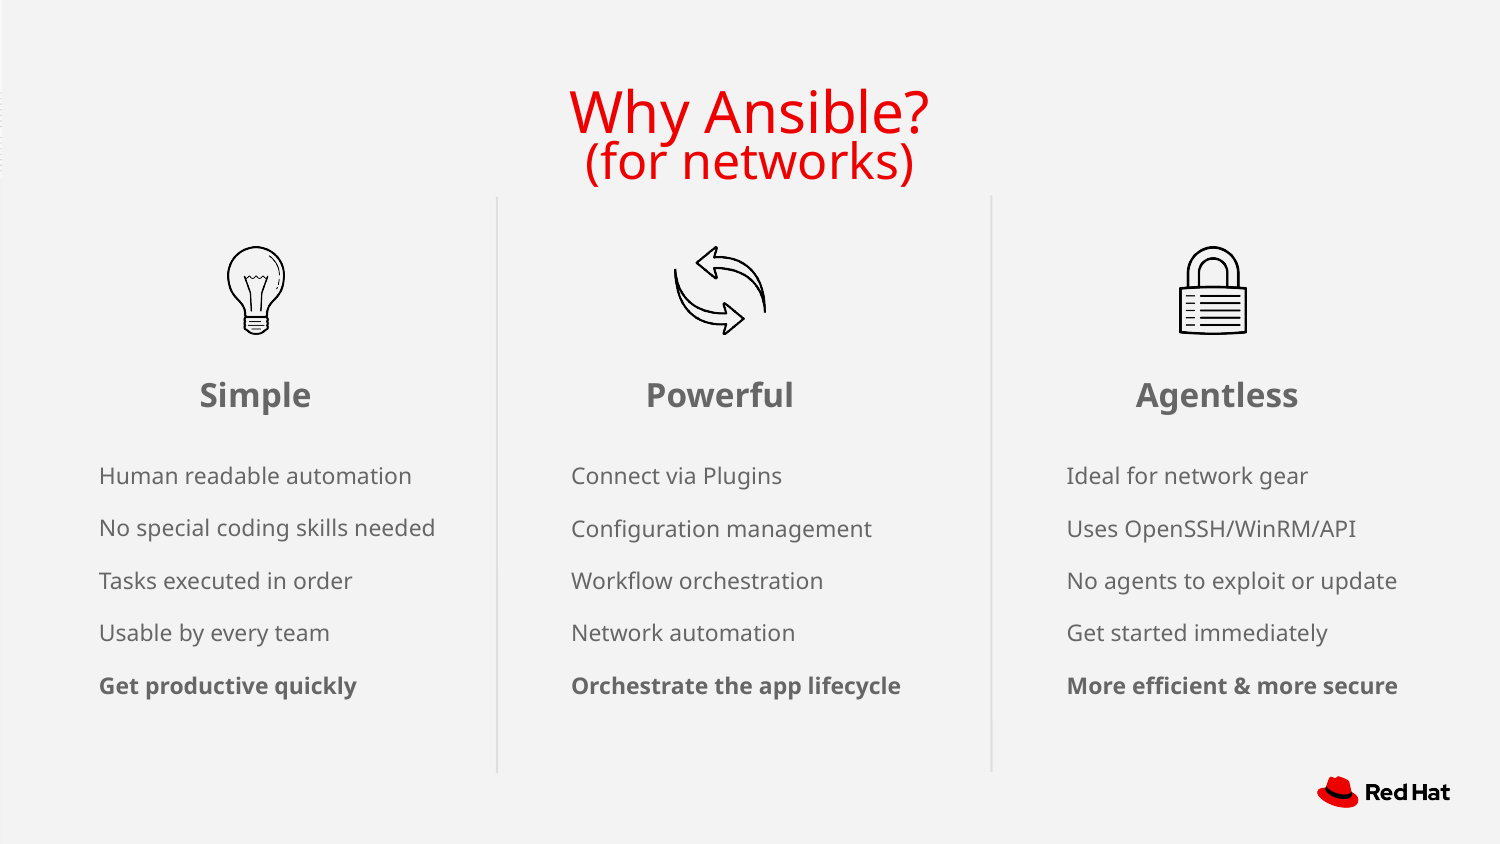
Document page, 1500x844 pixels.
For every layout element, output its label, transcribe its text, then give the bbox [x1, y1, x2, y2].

text_box (for networks) [561, 114, 939, 185]
text_box Simple [129, 359, 382, 422]
text_box Ideal for network gear Uses OpenSSH/WinRM/API No agents to exploit or update Get started immediately More efficient & more secure [1060, 455, 1412, 753]
text_box Powerful [540, 342, 901, 422]
text_box Human readable automation No special coding skills needed Tasks executed in order Usable by every team Get productive quickly [92, 455, 444, 753]
text_box Why Ansible? [0, 58, 1500, 160]
picture [1178, 246, 1247, 336]
picture [1299, 761, 1463, 820]
picture [674, 246, 766, 336]
text_box Connect via Plugins Configuration management Workflow orchestration Network automation Orchestrate the app lifecycle [564, 455, 926, 738]
picture [227, 246, 286, 336]
text_box Agentless [1037, 342, 1398, 422]
